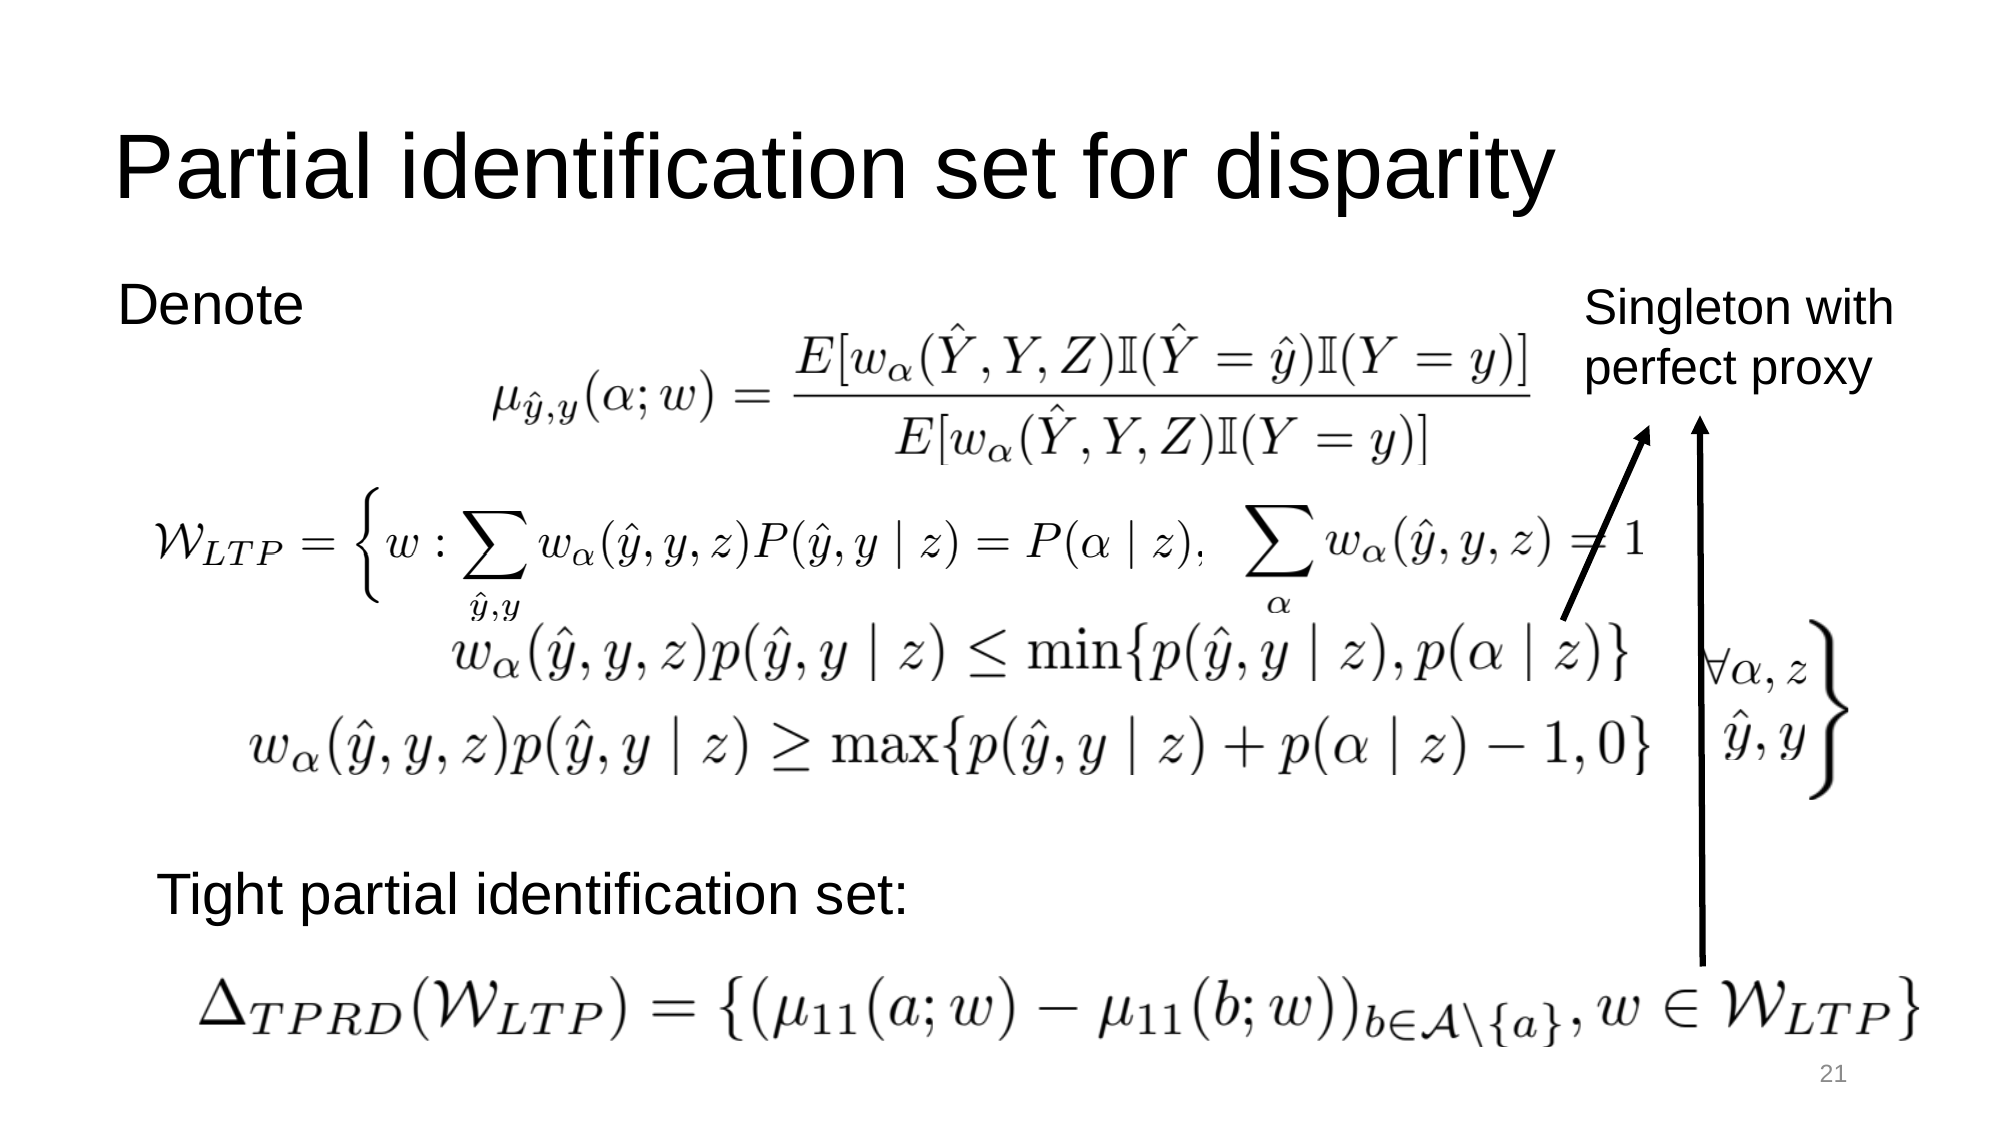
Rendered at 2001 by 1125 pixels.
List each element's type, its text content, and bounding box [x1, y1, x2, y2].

slide_number 21 [1412, 1047, 1863, 1103]
title Partial identification set for disparity [98, 59, 1824, 278]
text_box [1699, 415, 1703, 967]
picture [492, 322, 1531, 465]
picture [1808, 618, 1849, 800]
text_box Tight partial identification set: [141, 849, 943, 934]
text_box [1562, 425, 1650, 621]
picture [198, 975, 1920, 1047]
picture [1702, 647, 1807, 693]
picture [249, 714, 1650, 775]
text_box Denote [102, 259, 324, 344]
text_box Singleton with perfect proxy [1569, 267, 2000, 402]
picture [1723, 708, 1805, 760]
picture [154, 486, 1628, 681]
picture [1244, 504, 1643, 613]
